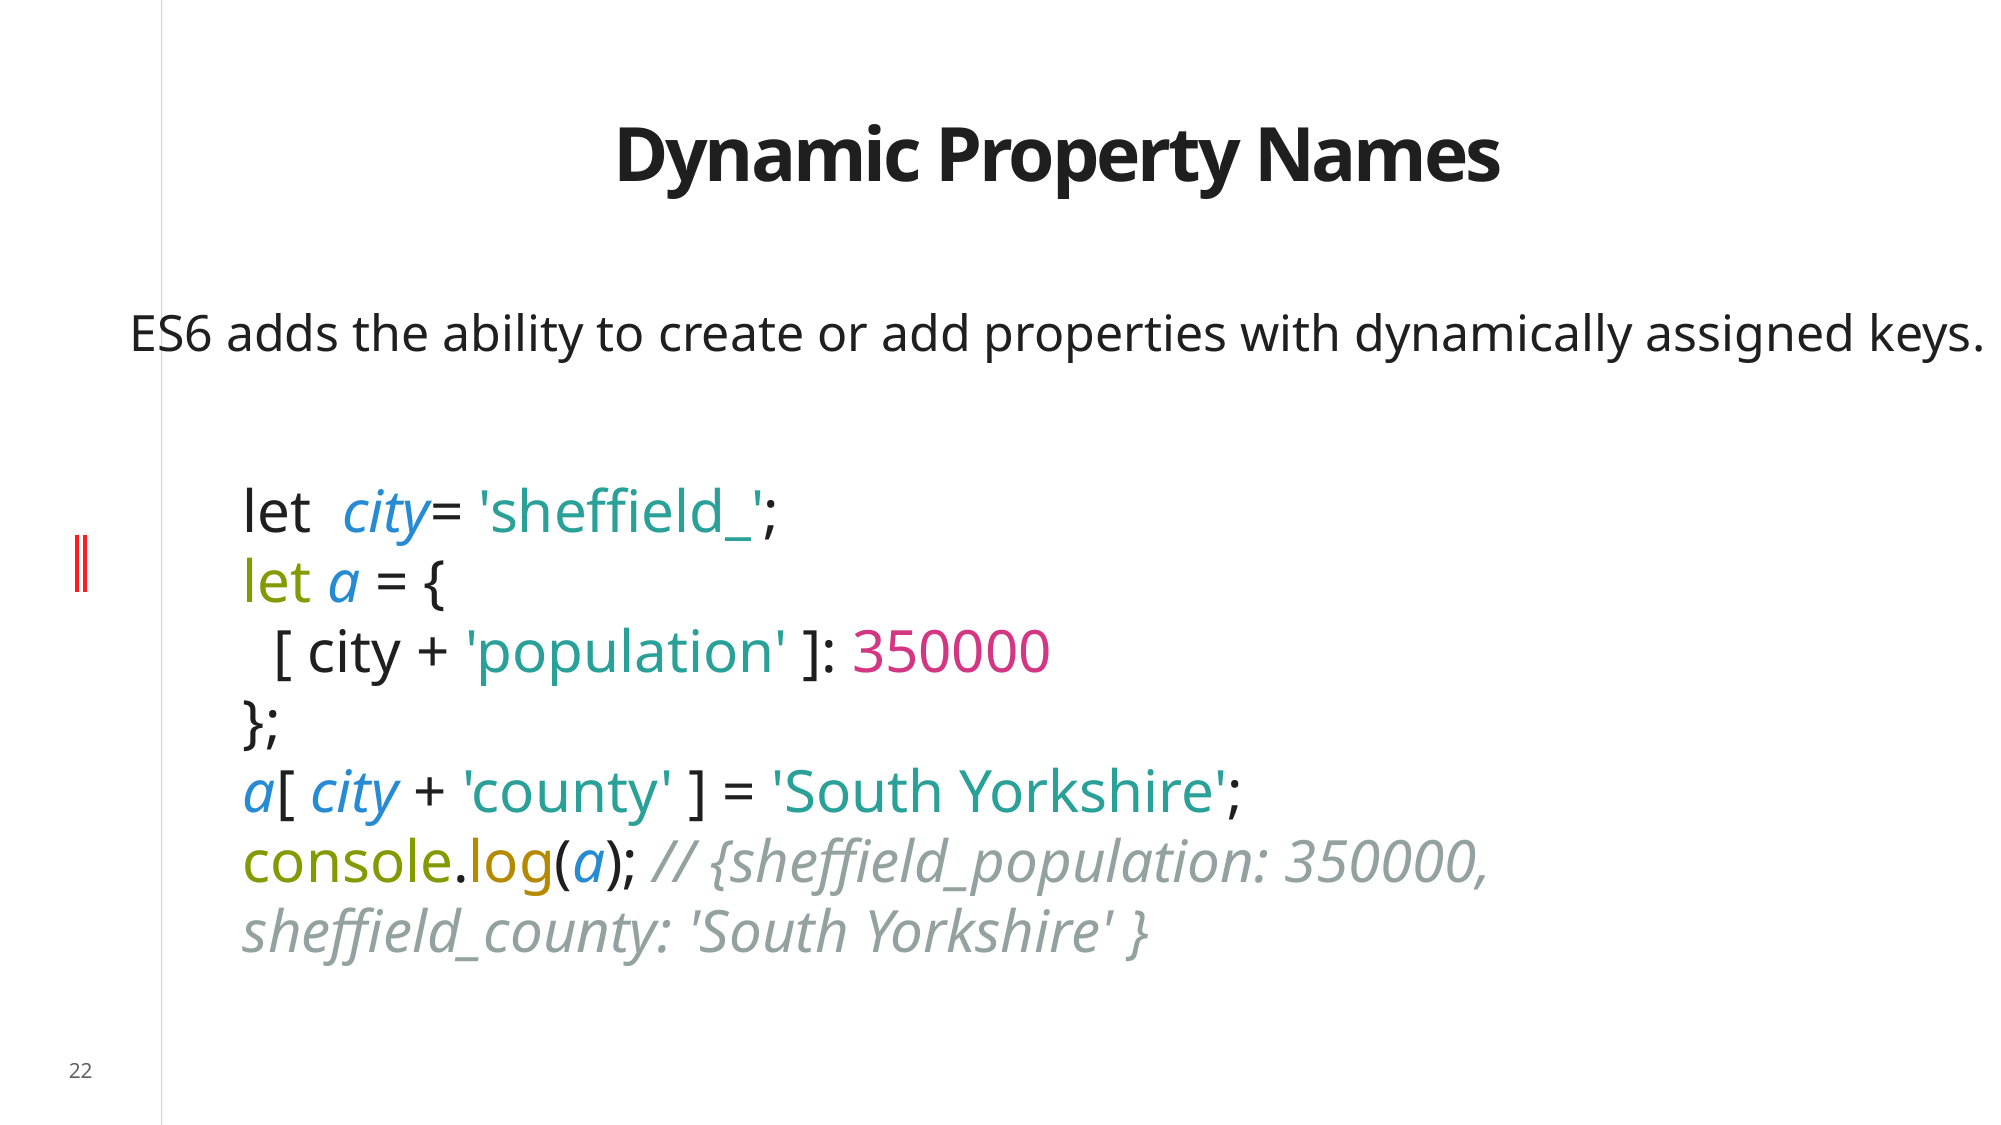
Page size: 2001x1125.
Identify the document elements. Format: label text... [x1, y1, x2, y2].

slide_number 22 [38, 1052, 123, 1091]
text_box let city= 'sheffield_'; let a = { [ city + 'population' ]: 350000 }; a[ city + 'county' ] = 'South Yorkshire'; console.log(a); // {sheffield_population: 350000, sheffield_county: 'South Yorkshire' } [228, 489, 1871, 1042]
text_box ES6 adds the ability to create or add properties with dynamically assigned keys. [114, 294, 2000, 489]
title Dynamic Property Names [304, 92, 1812, 215]
